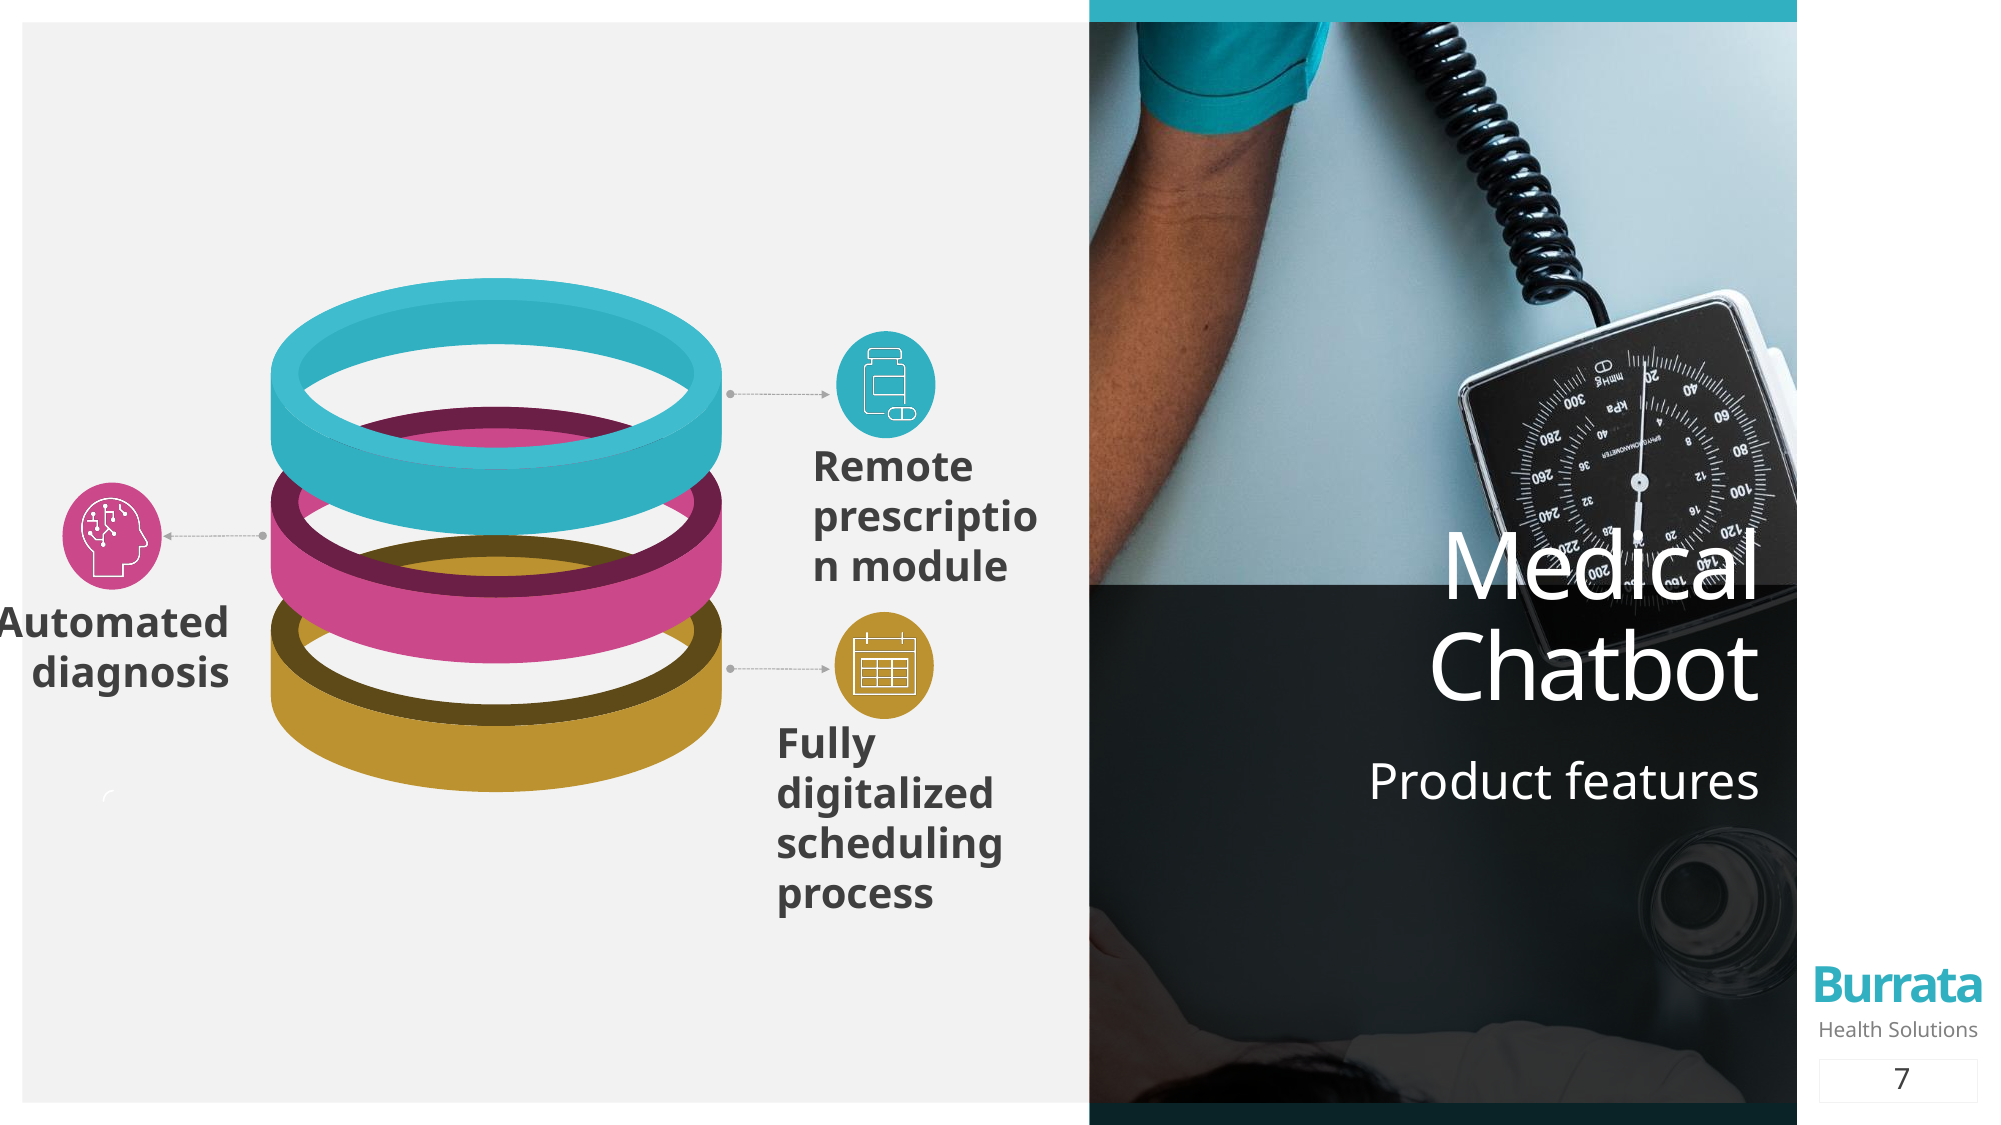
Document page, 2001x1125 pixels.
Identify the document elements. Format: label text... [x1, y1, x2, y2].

slide_number 7 [1819, 1059, 1978, 1103]
picture [840, 619, 929, 708]
picture [1089, 22, 1797, 1103]
picture [67, 490, 162, 585]
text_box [0, 278, 1056, 919]
text_box [1089, 584, 1798, 1125]
picture [845, 340, 934, 429]
